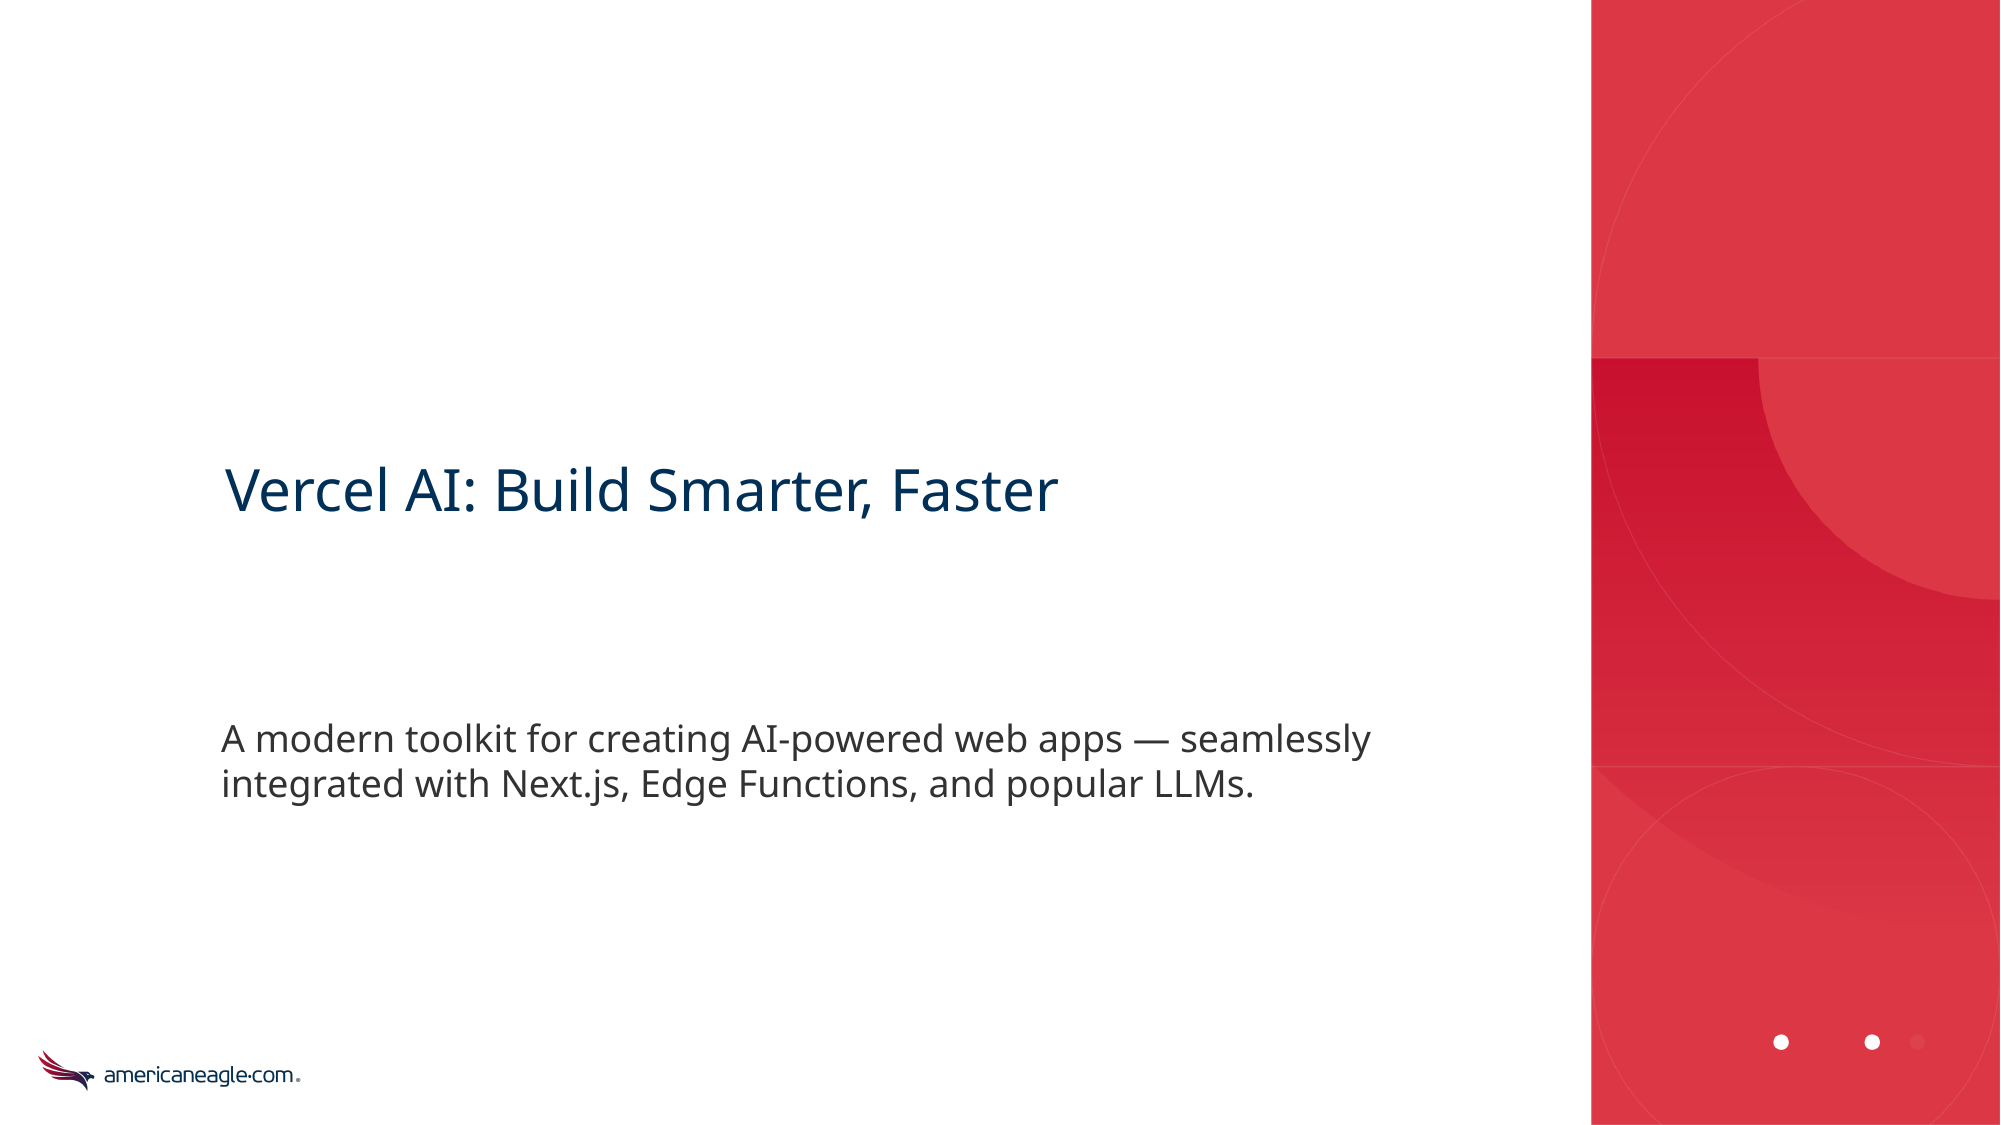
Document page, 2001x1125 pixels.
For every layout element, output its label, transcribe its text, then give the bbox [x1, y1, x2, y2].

picture [1591, 0, 2000, 1125]
picture [37, 1050, 301, 1091]
title Vercel AI: Build Smarter, Faster [225, 187, 1441, 521]
list A modern toolkit for creating AI-powered web apps — seamlessly integrated with Next.js, Edge Functions, and popular LLMs. [221, 715, 1441, 940]
